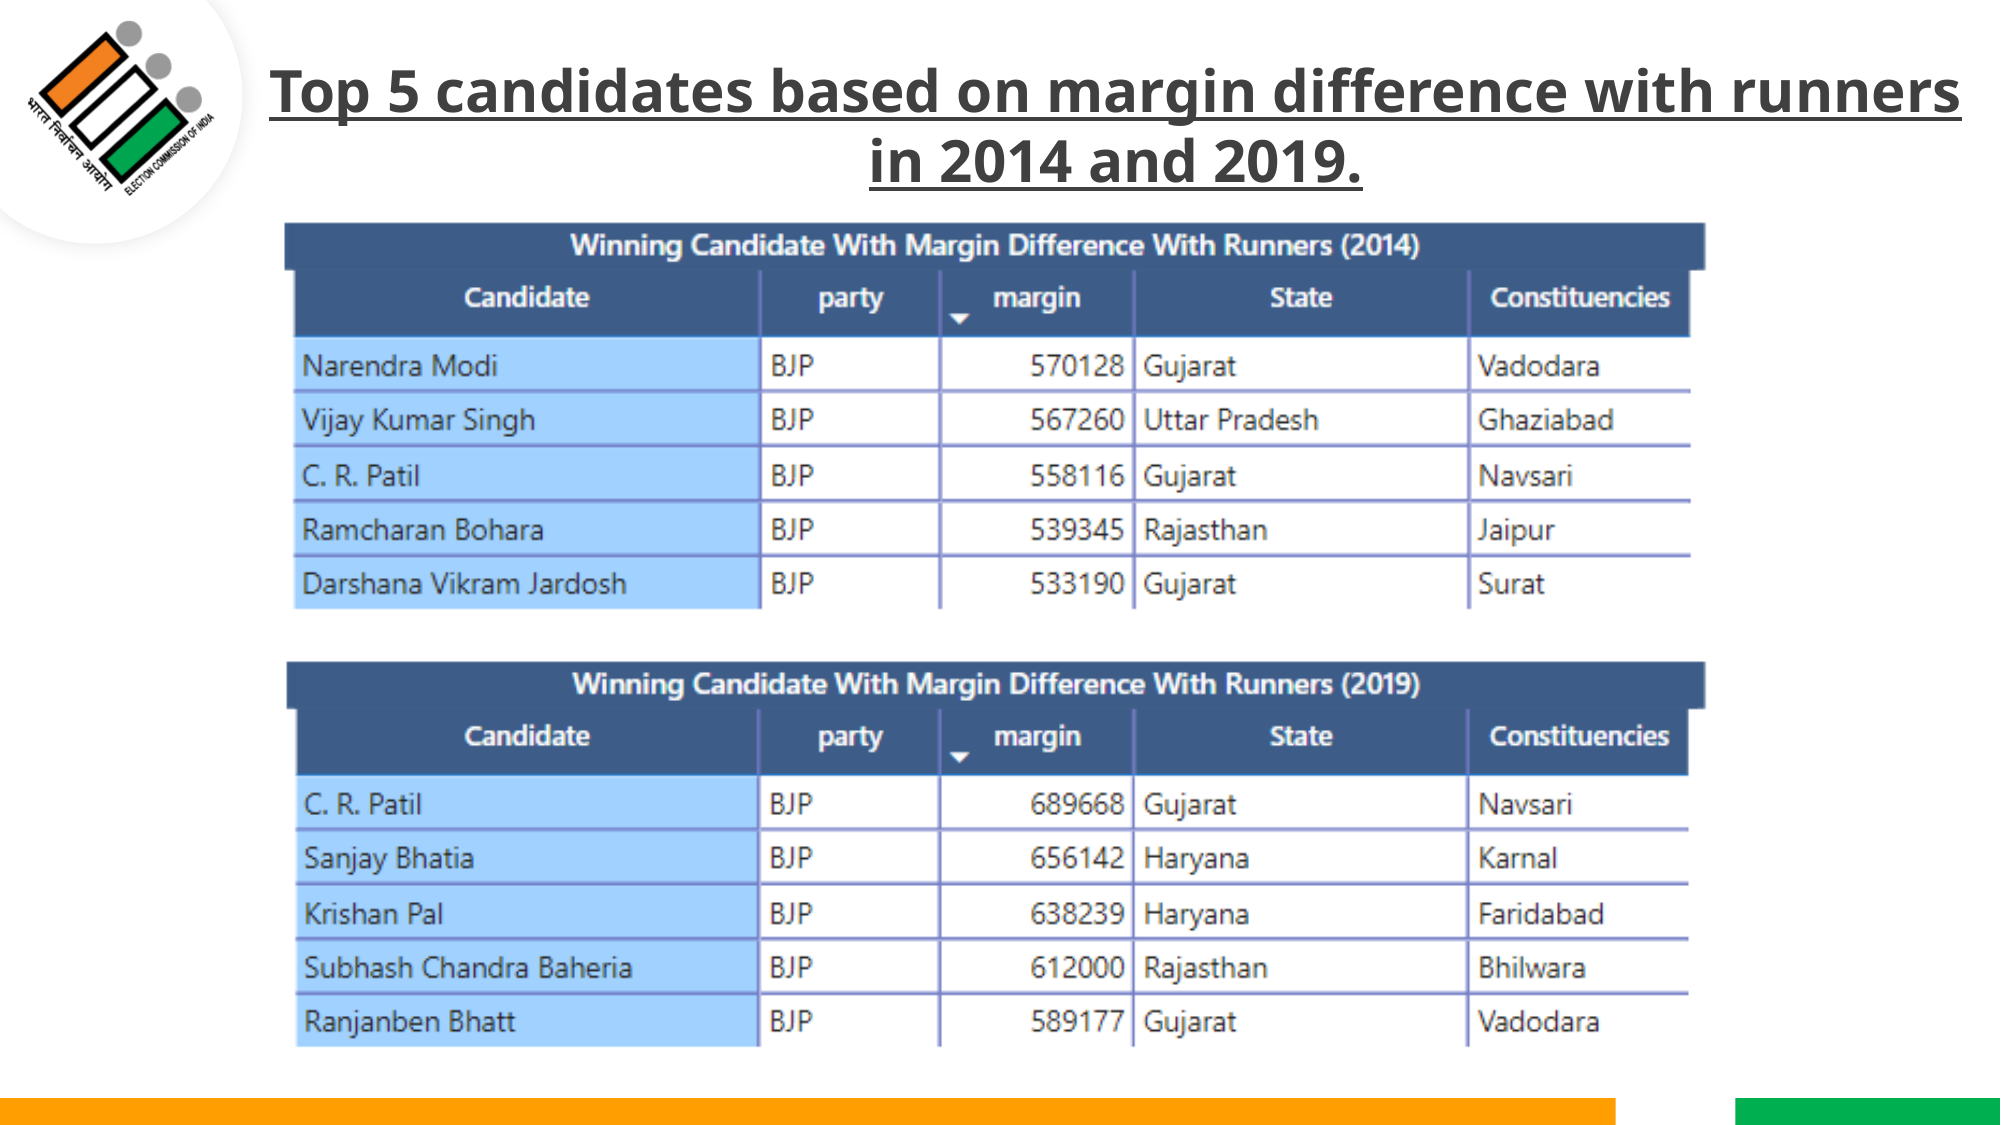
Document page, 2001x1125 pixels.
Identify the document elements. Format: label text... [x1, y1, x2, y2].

picture [282, 657, 1718, 1059]
text_box Top 5 candidates based on margin difference with runners in 2014 and 2019. [254, 46, 1977, 202]
picture [282, 217, 1718, 617]
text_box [0, 0, 243, 245]
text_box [0, 1097, 2000, 1125]
